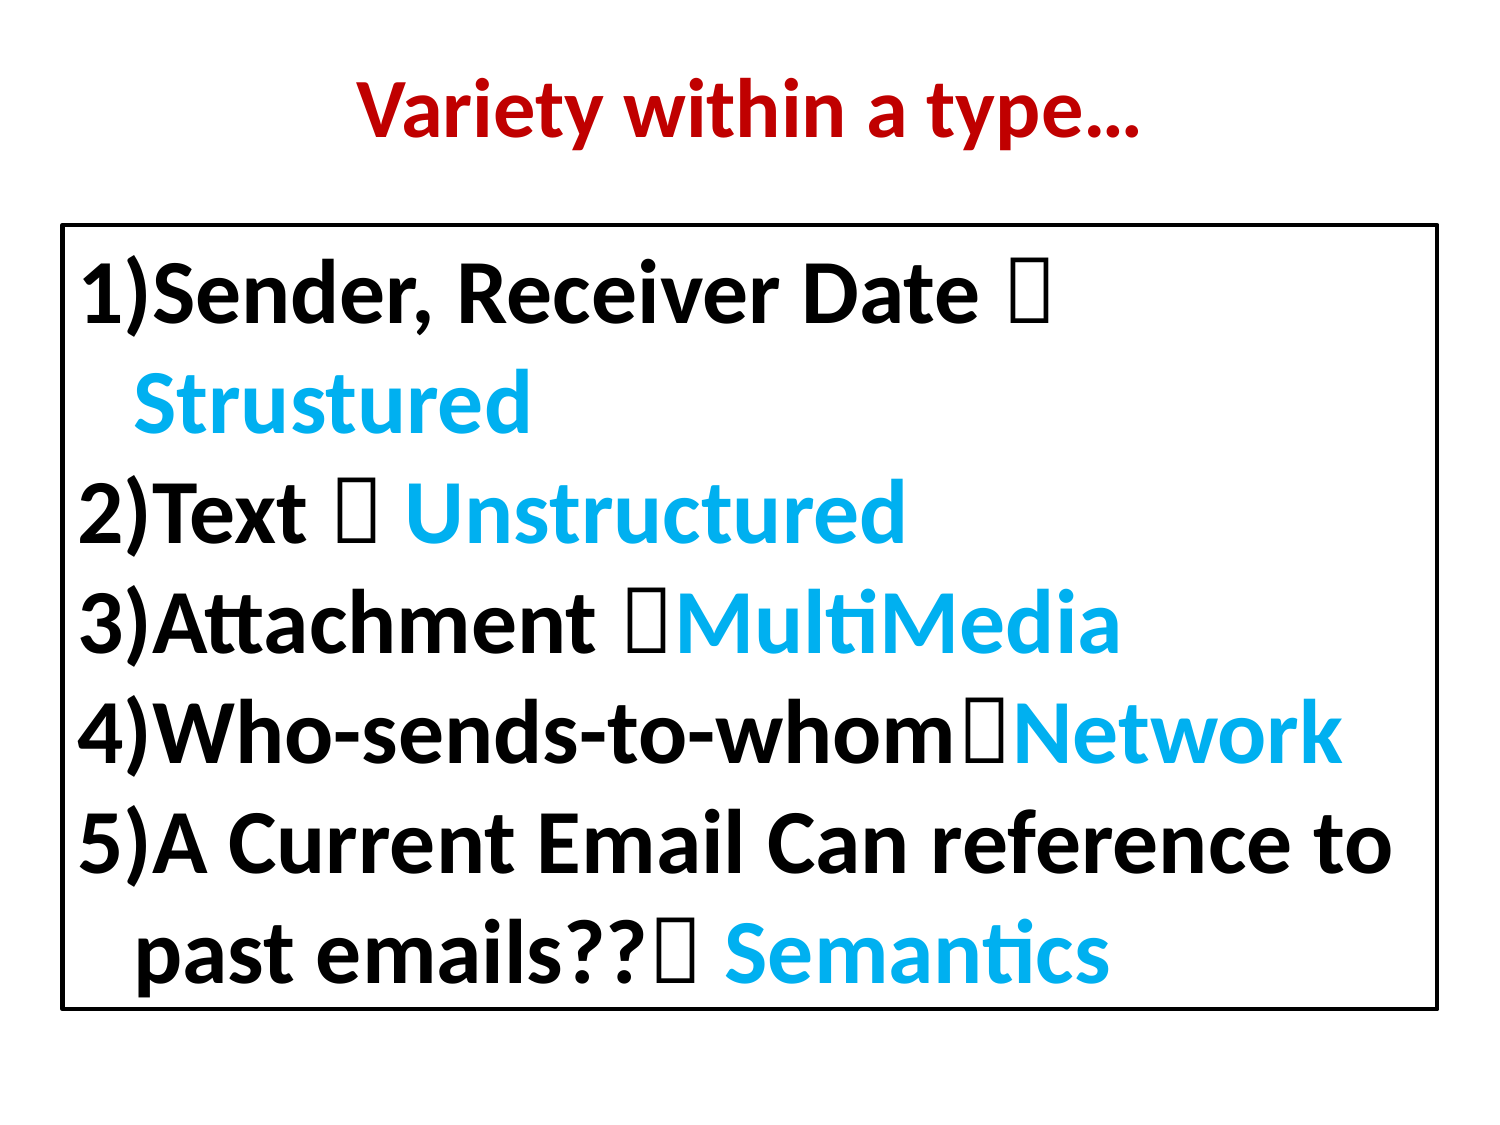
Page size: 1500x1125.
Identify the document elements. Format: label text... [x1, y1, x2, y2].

text_box Sender, Receiver Date  Strustured Text  Unstructured Attachment MultiMedia Who-sends-to-whomNetwork A Current Email Can reference to past emails?? Semantics [60, 223, 1439, 1011]
title Variety within a type… [75, 45, 1425, 163]
